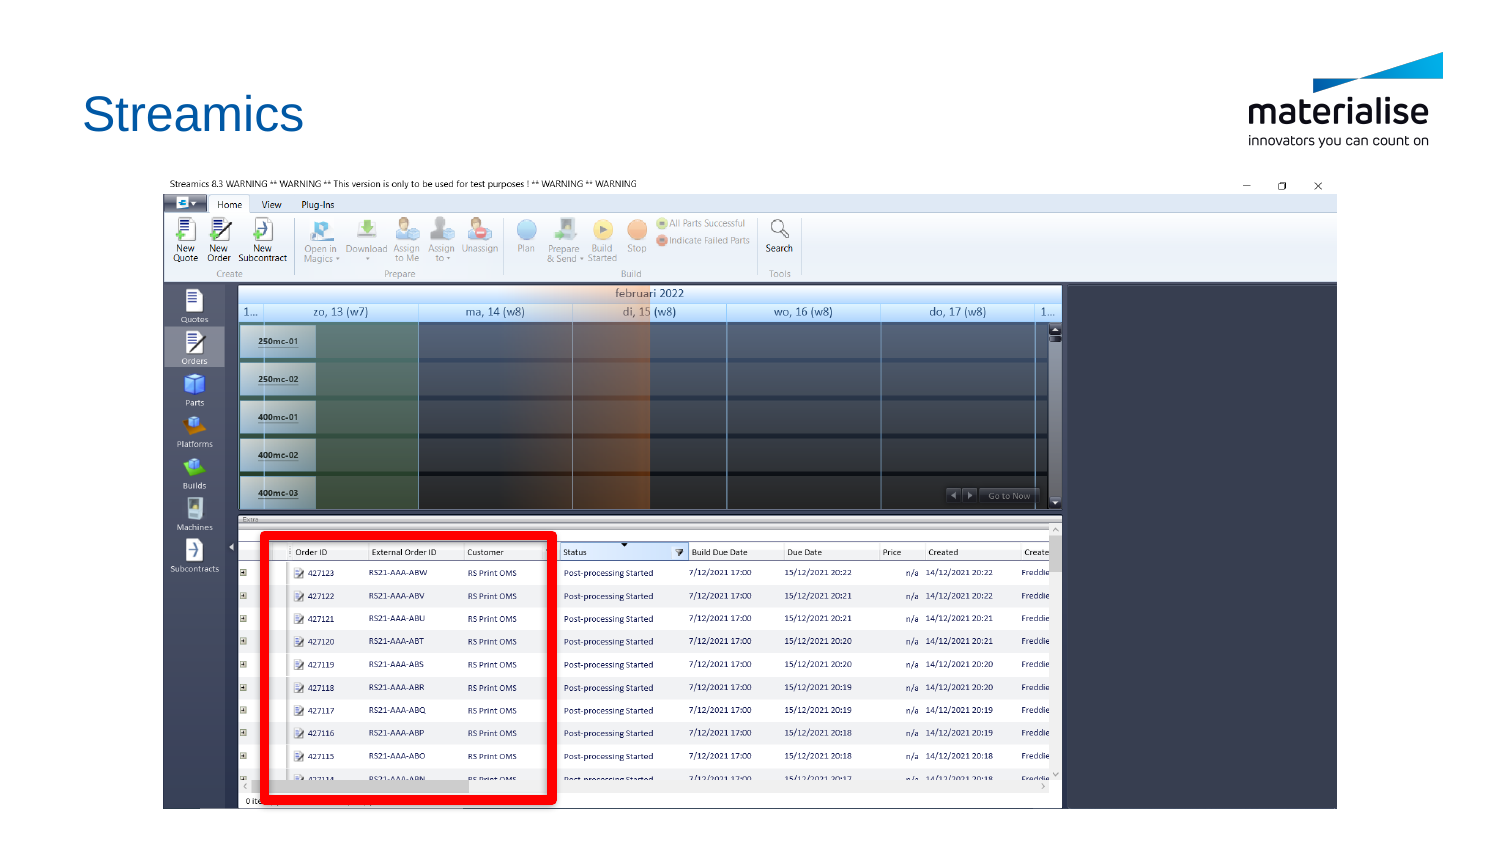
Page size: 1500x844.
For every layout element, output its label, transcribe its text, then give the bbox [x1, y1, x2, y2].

picture [1249, 52, 1443, 148]
picture [163, 178, 1337, 810]
title Streamics [67, 70, 1240, 151]
